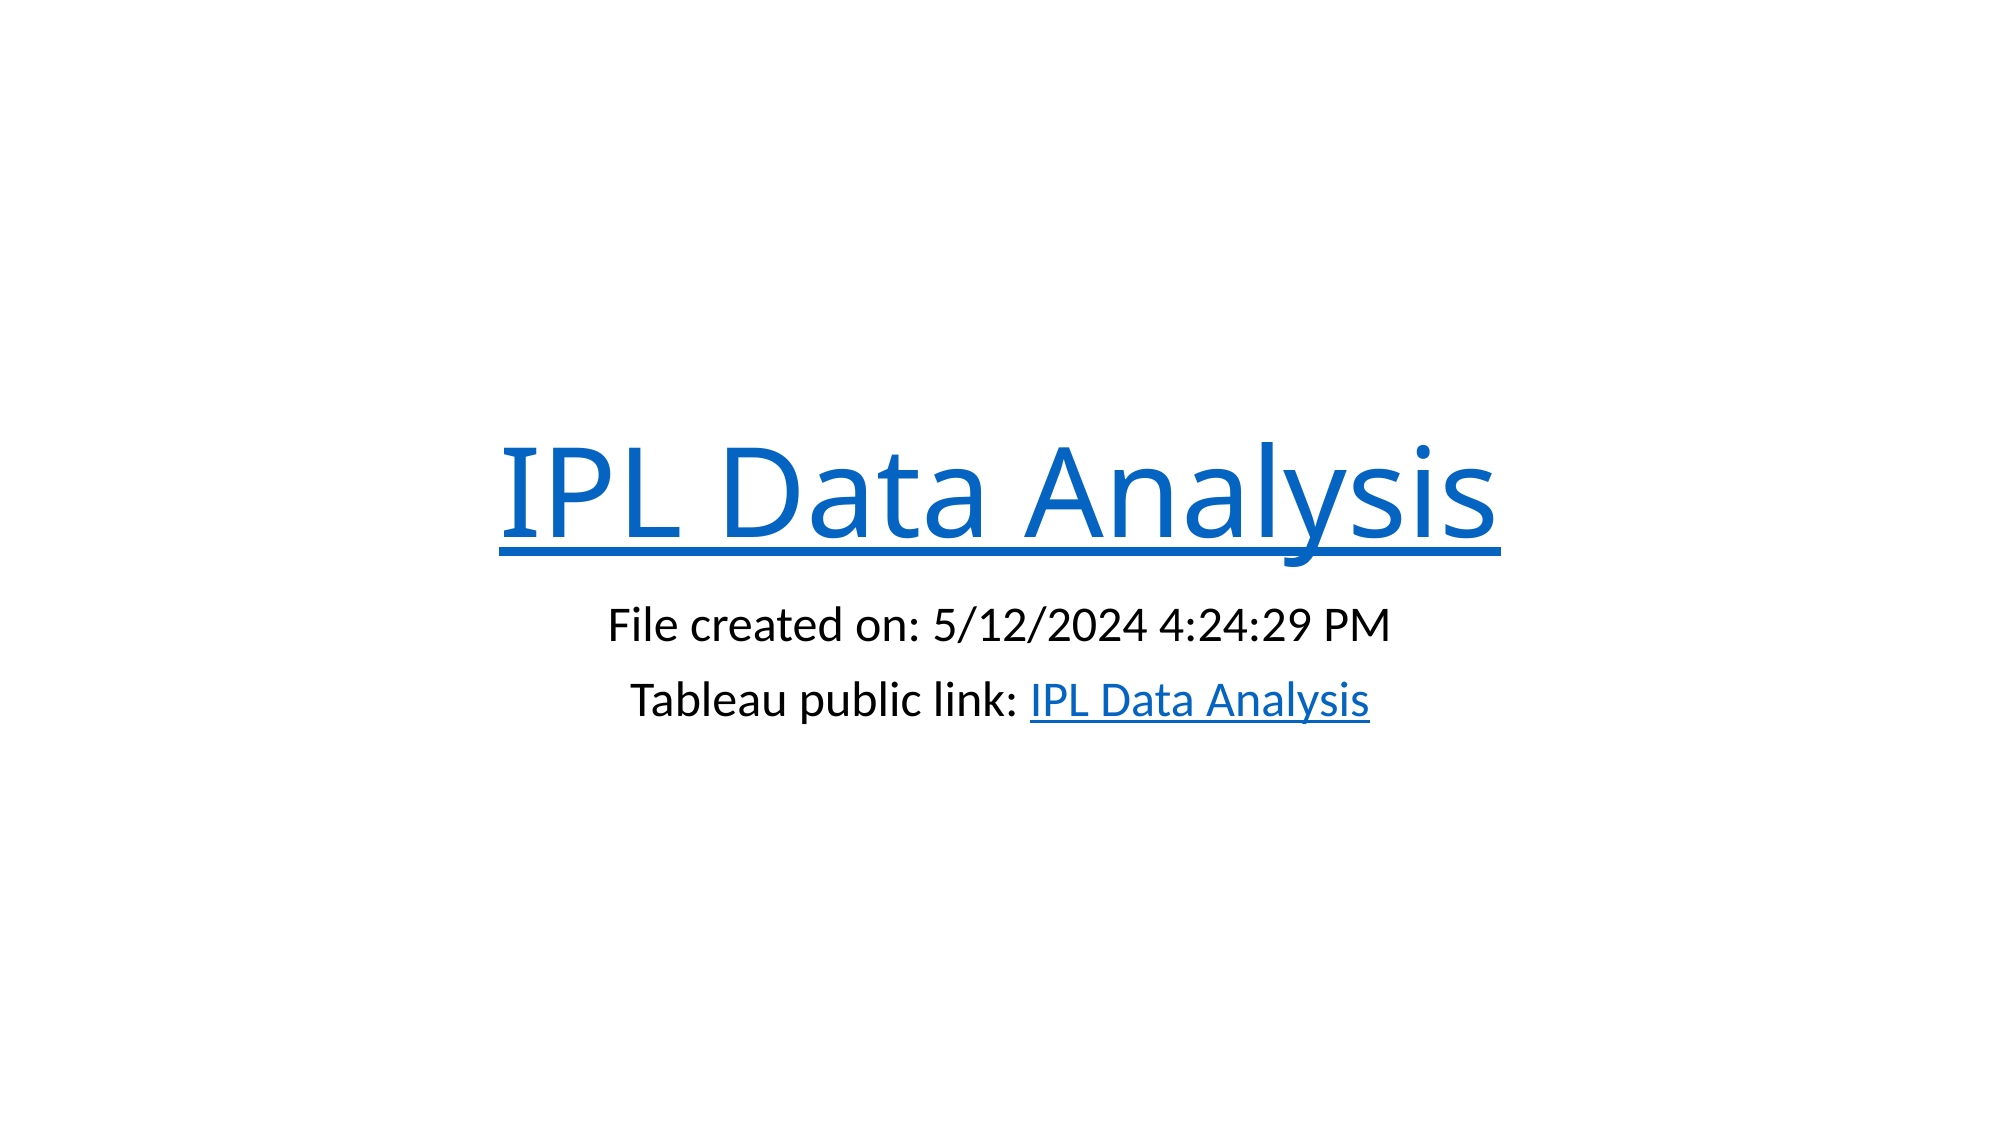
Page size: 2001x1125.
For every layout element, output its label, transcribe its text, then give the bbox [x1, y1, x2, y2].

subtitle File created on: 5/12/2024 4:24:29 PM Tableau public link: IPL Data Analysis [249, 590, 1750, 863]
title IPL Data Analysis [249, 184, 1750, 576]
